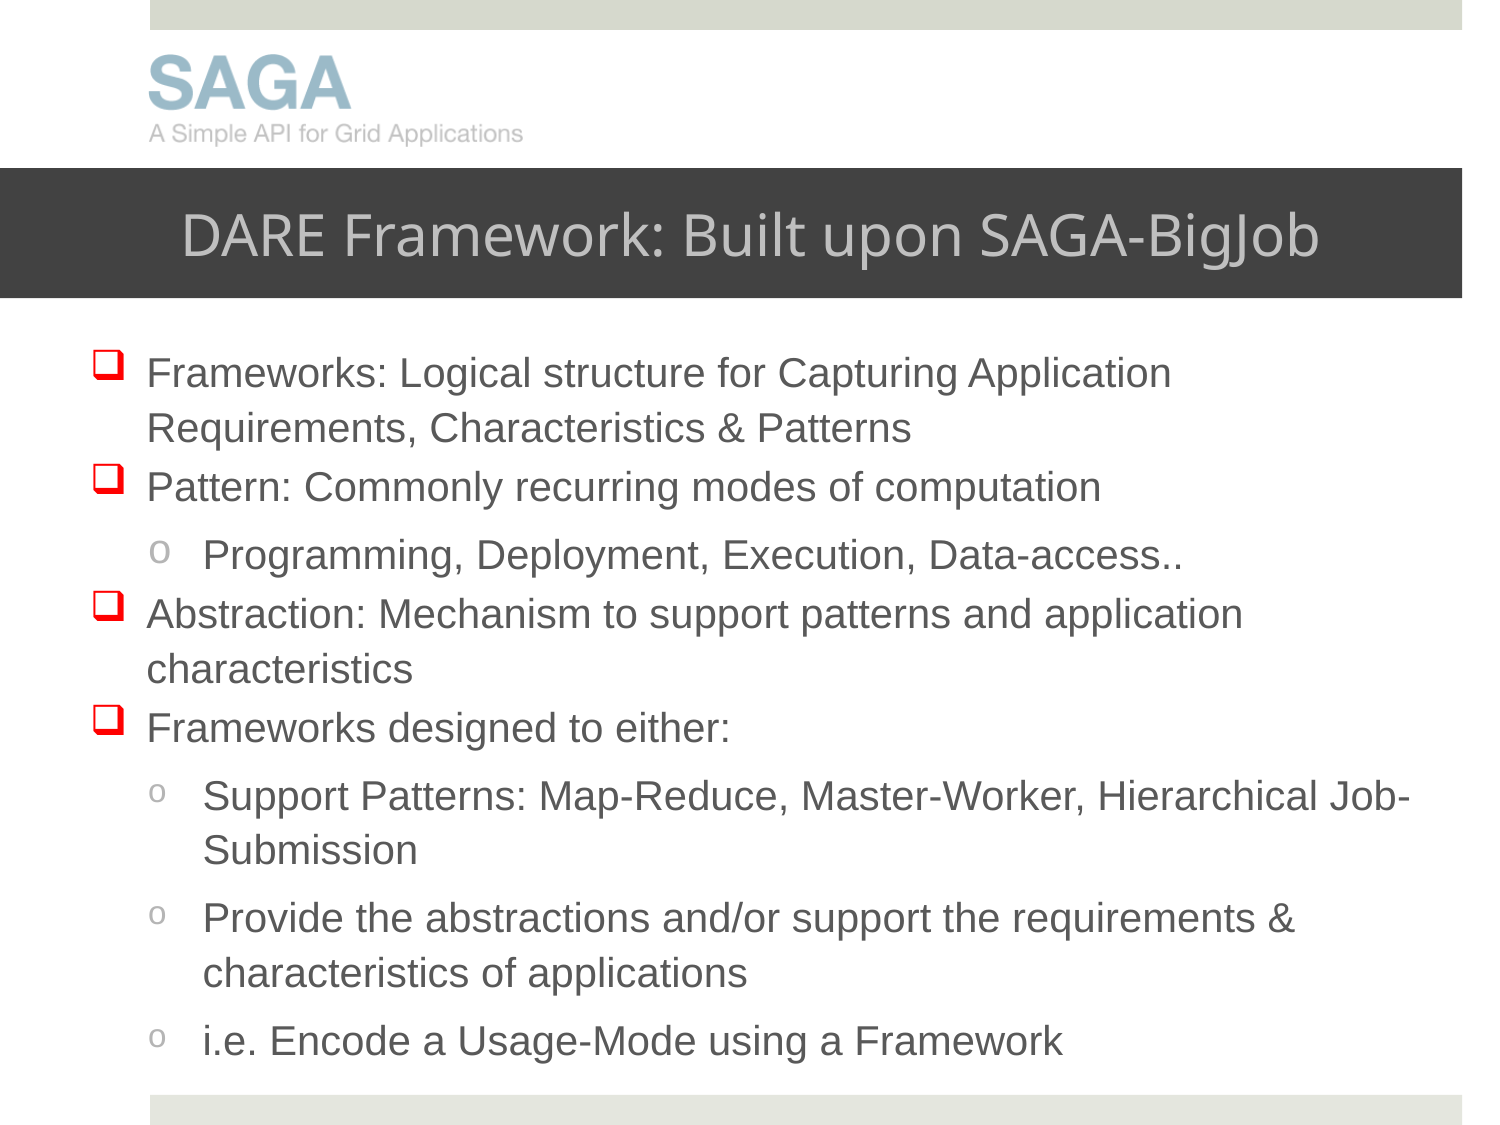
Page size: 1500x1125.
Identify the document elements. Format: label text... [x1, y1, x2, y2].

picture [148, 54, 523, 147]
list Frameworks: Logical structure for Capturing Application Requirements, Characteristics & Patterns Pattern: Commonly recurring modes of computation Programming, Deployment, Execution, Data-access.. Abstraction: Mechanism to support patterns and application characteristics Frameworks designed to either: Support Patterns: Map-Reduce, Master-Worker, Hierarchical Job-Submission Provide the abstractions and/or support the requirements & characteristics of applications i.e. Encode a Usage-Mode using a Framework [75, 333, 1463, 1076]
title DARE Framework: Built upon SAGA-BigJob [0, 168, 1463, 299]
